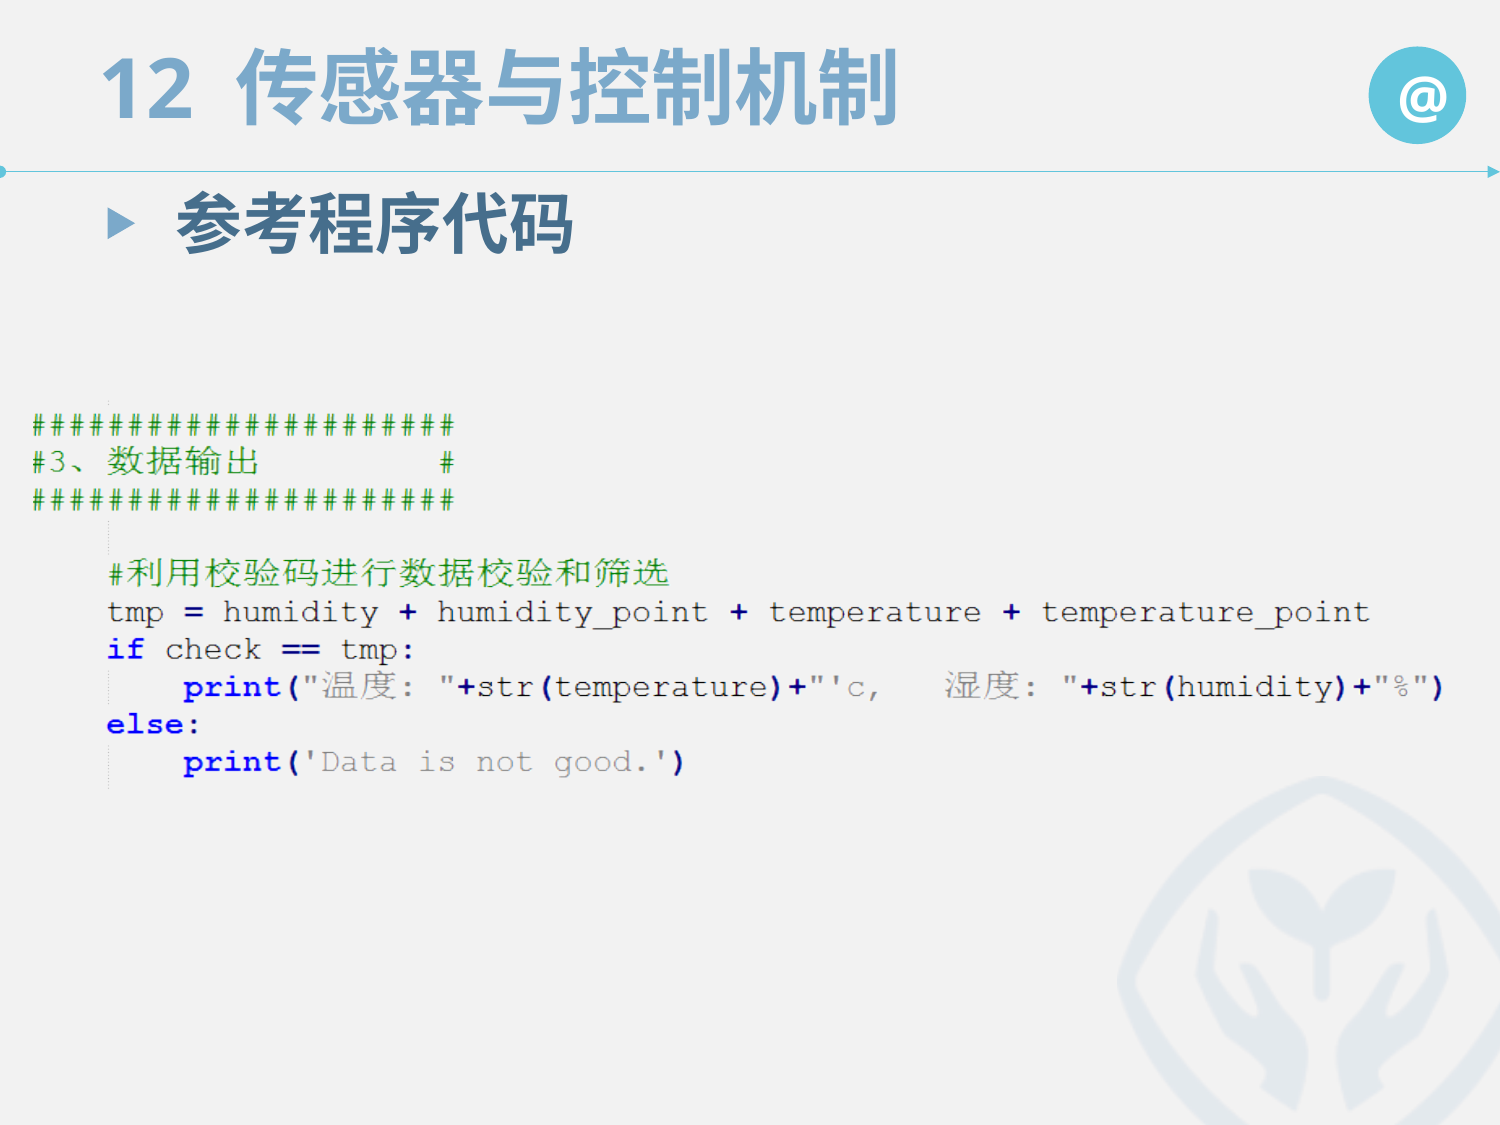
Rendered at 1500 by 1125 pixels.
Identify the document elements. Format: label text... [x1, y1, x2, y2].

text_box [106, 205, 138, 241]
text_box 参考程序代码 [160, 174, 1371, 269]
picture [33, 399, 1500, 1125]
